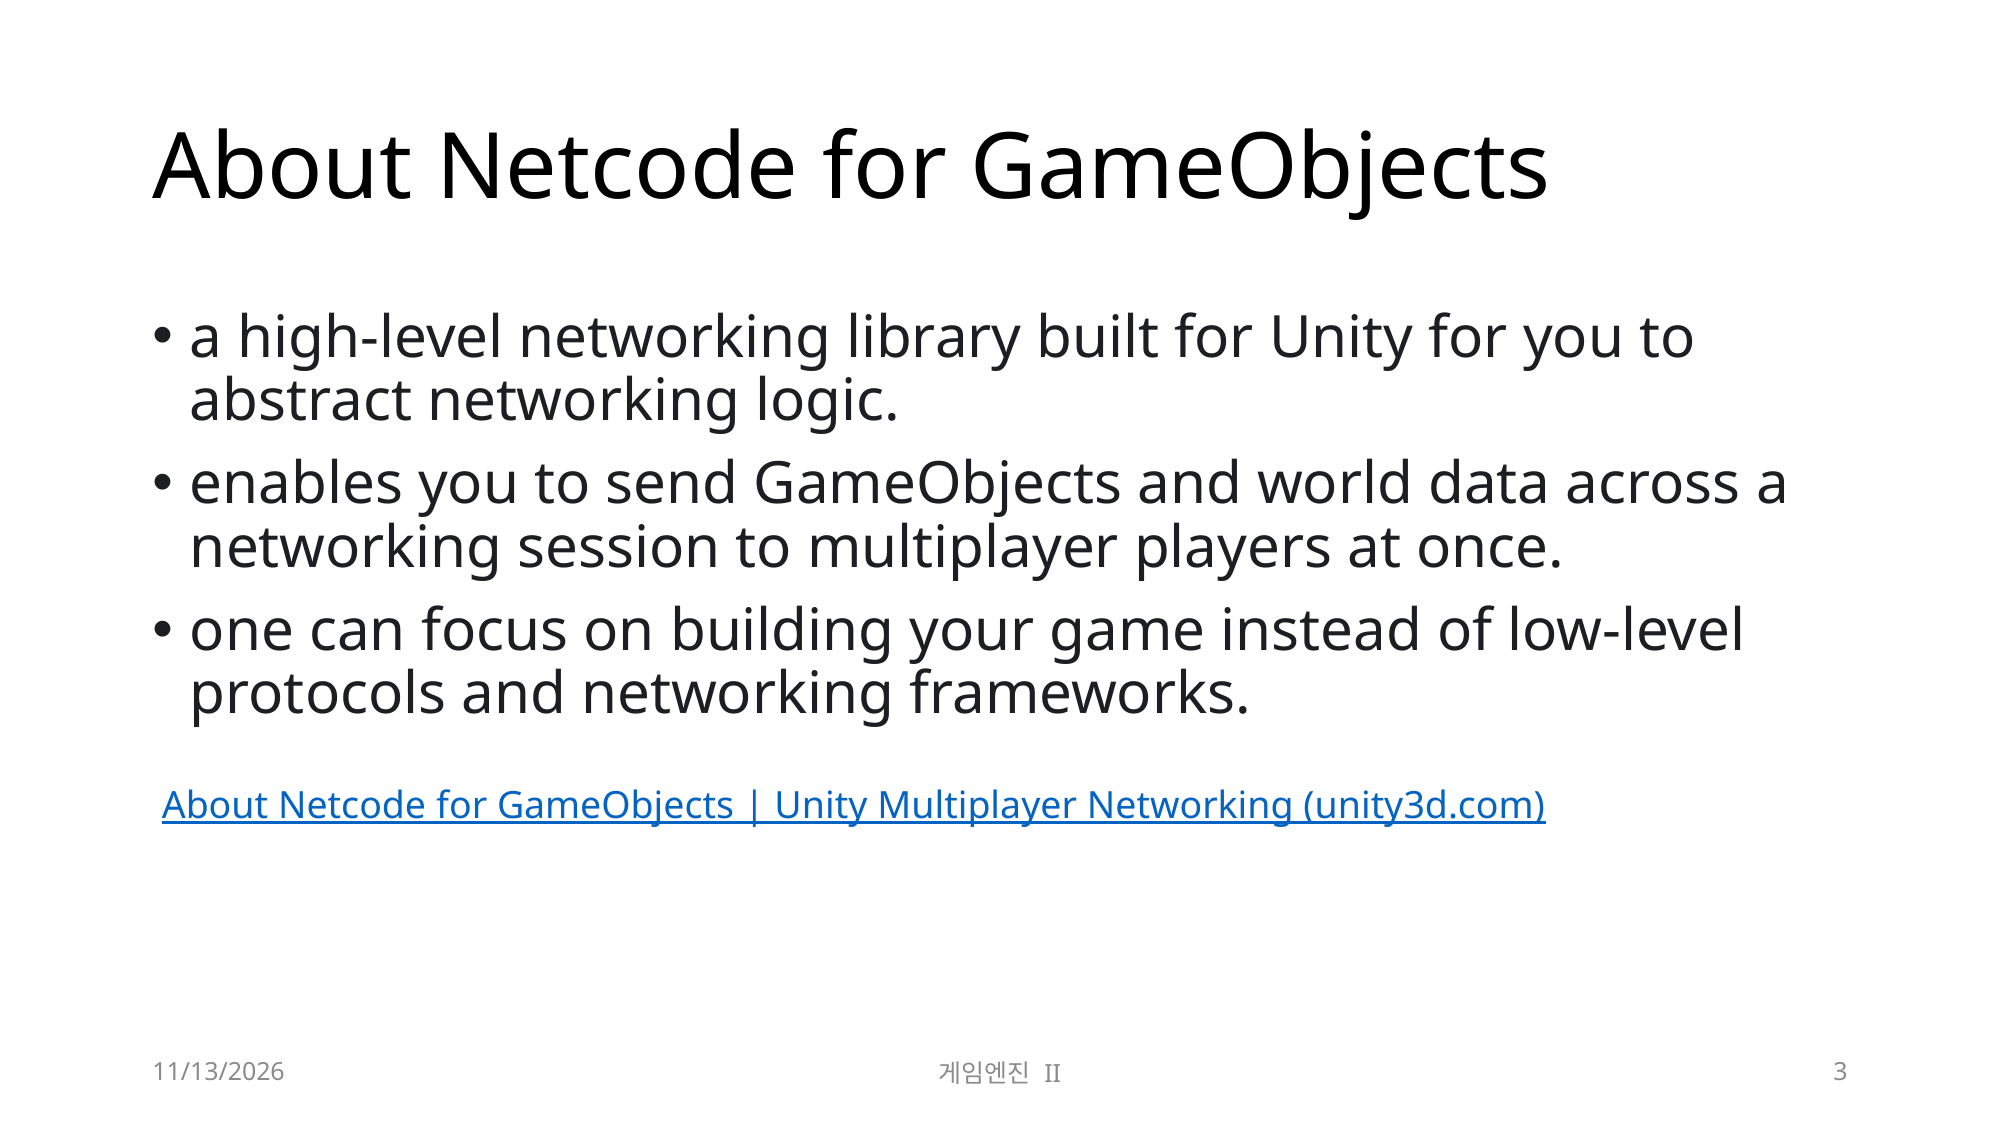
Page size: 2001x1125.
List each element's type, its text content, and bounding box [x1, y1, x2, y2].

footer 게임엔진 II [662, 1042, 1338, 1103]
slide_number 3 [1412, 1042, 1863, 1103]
list a high-level networking library built for Unity for you to abstract networking logic. enables you to send GameObjects and world data across a networking session to multiplayer players at once. one can focus on building your game instead of low-level protocols and networking frameworks. [137, 299, 1863, 1014]
title About Netcode for GameObjects [137, 59, 1863, 278]
text_box About Netcode for GameObjects | Unity Multiplayer Networking (unity3d.com) [147, 773, 1594, 840]
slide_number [137, 1042, 588, 1103]
